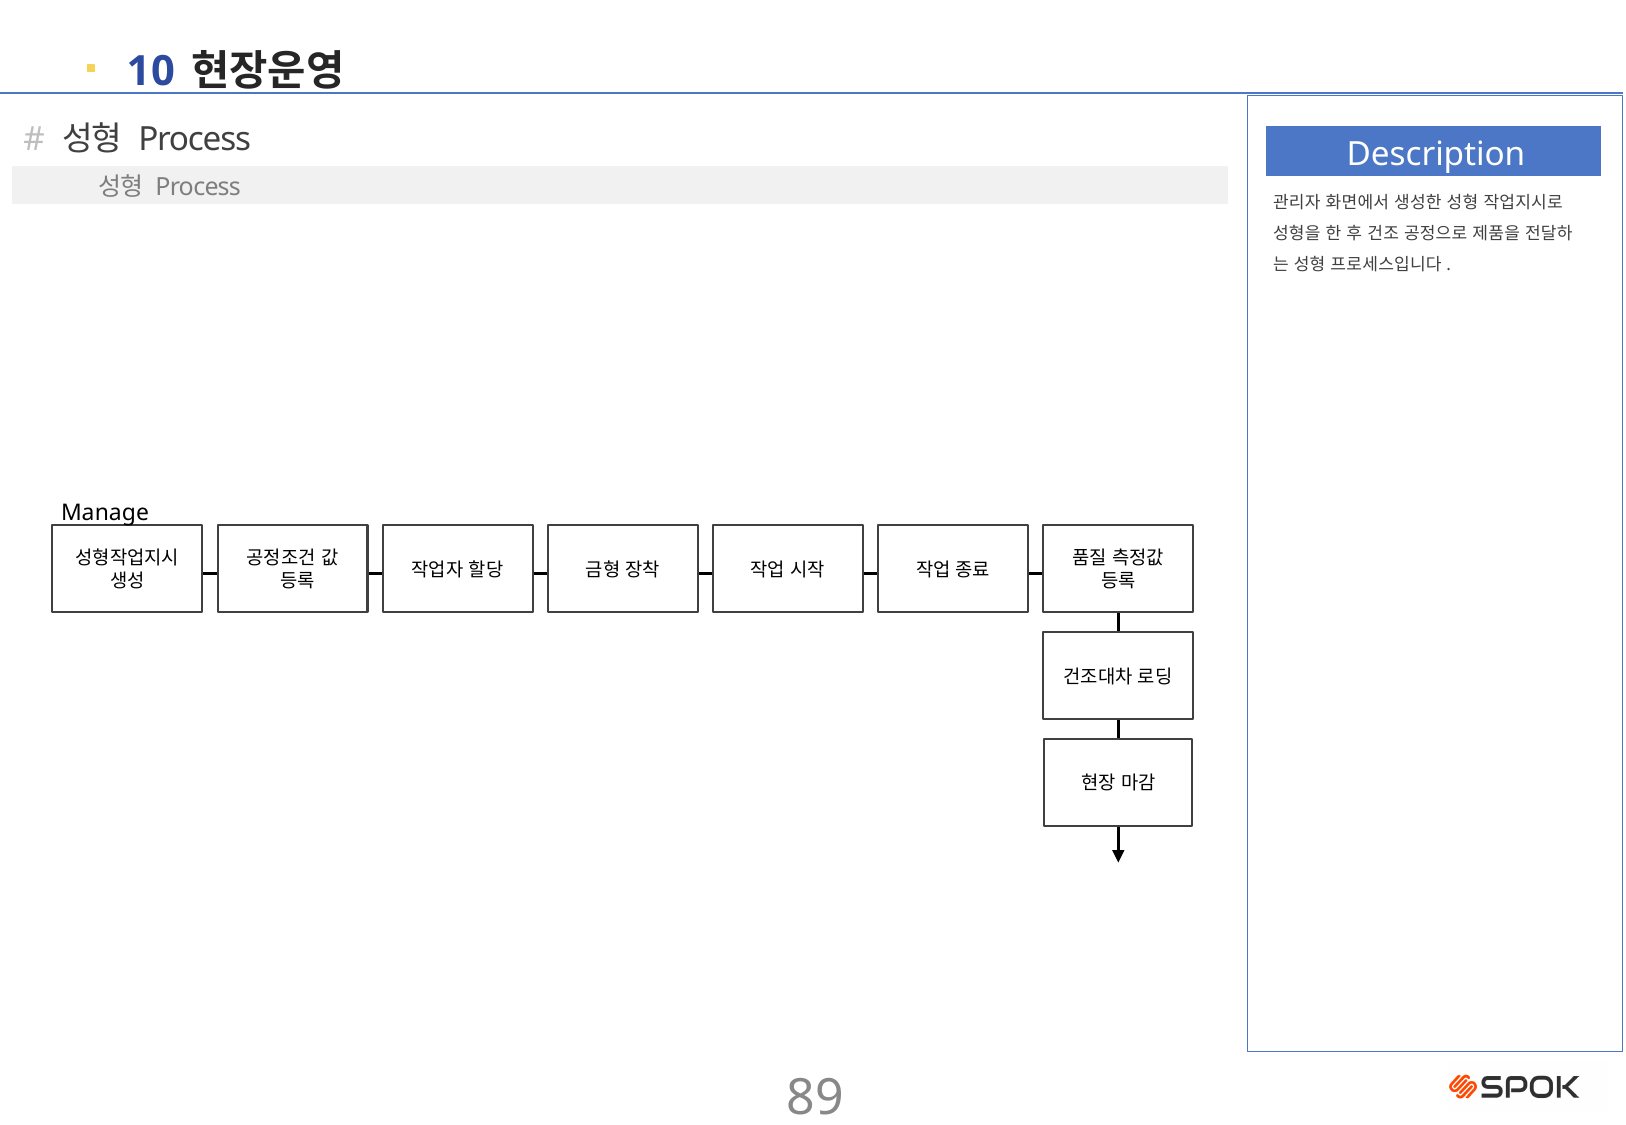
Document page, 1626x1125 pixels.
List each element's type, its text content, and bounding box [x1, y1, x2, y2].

slide_number 89 [483, 1064, 1142, 1125]
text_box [0, 92, 1623, 1052]
picture [1449, 1060, 1610, 1114]
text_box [11, 166, 1229, 205]
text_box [87, 42, 408, 92]
